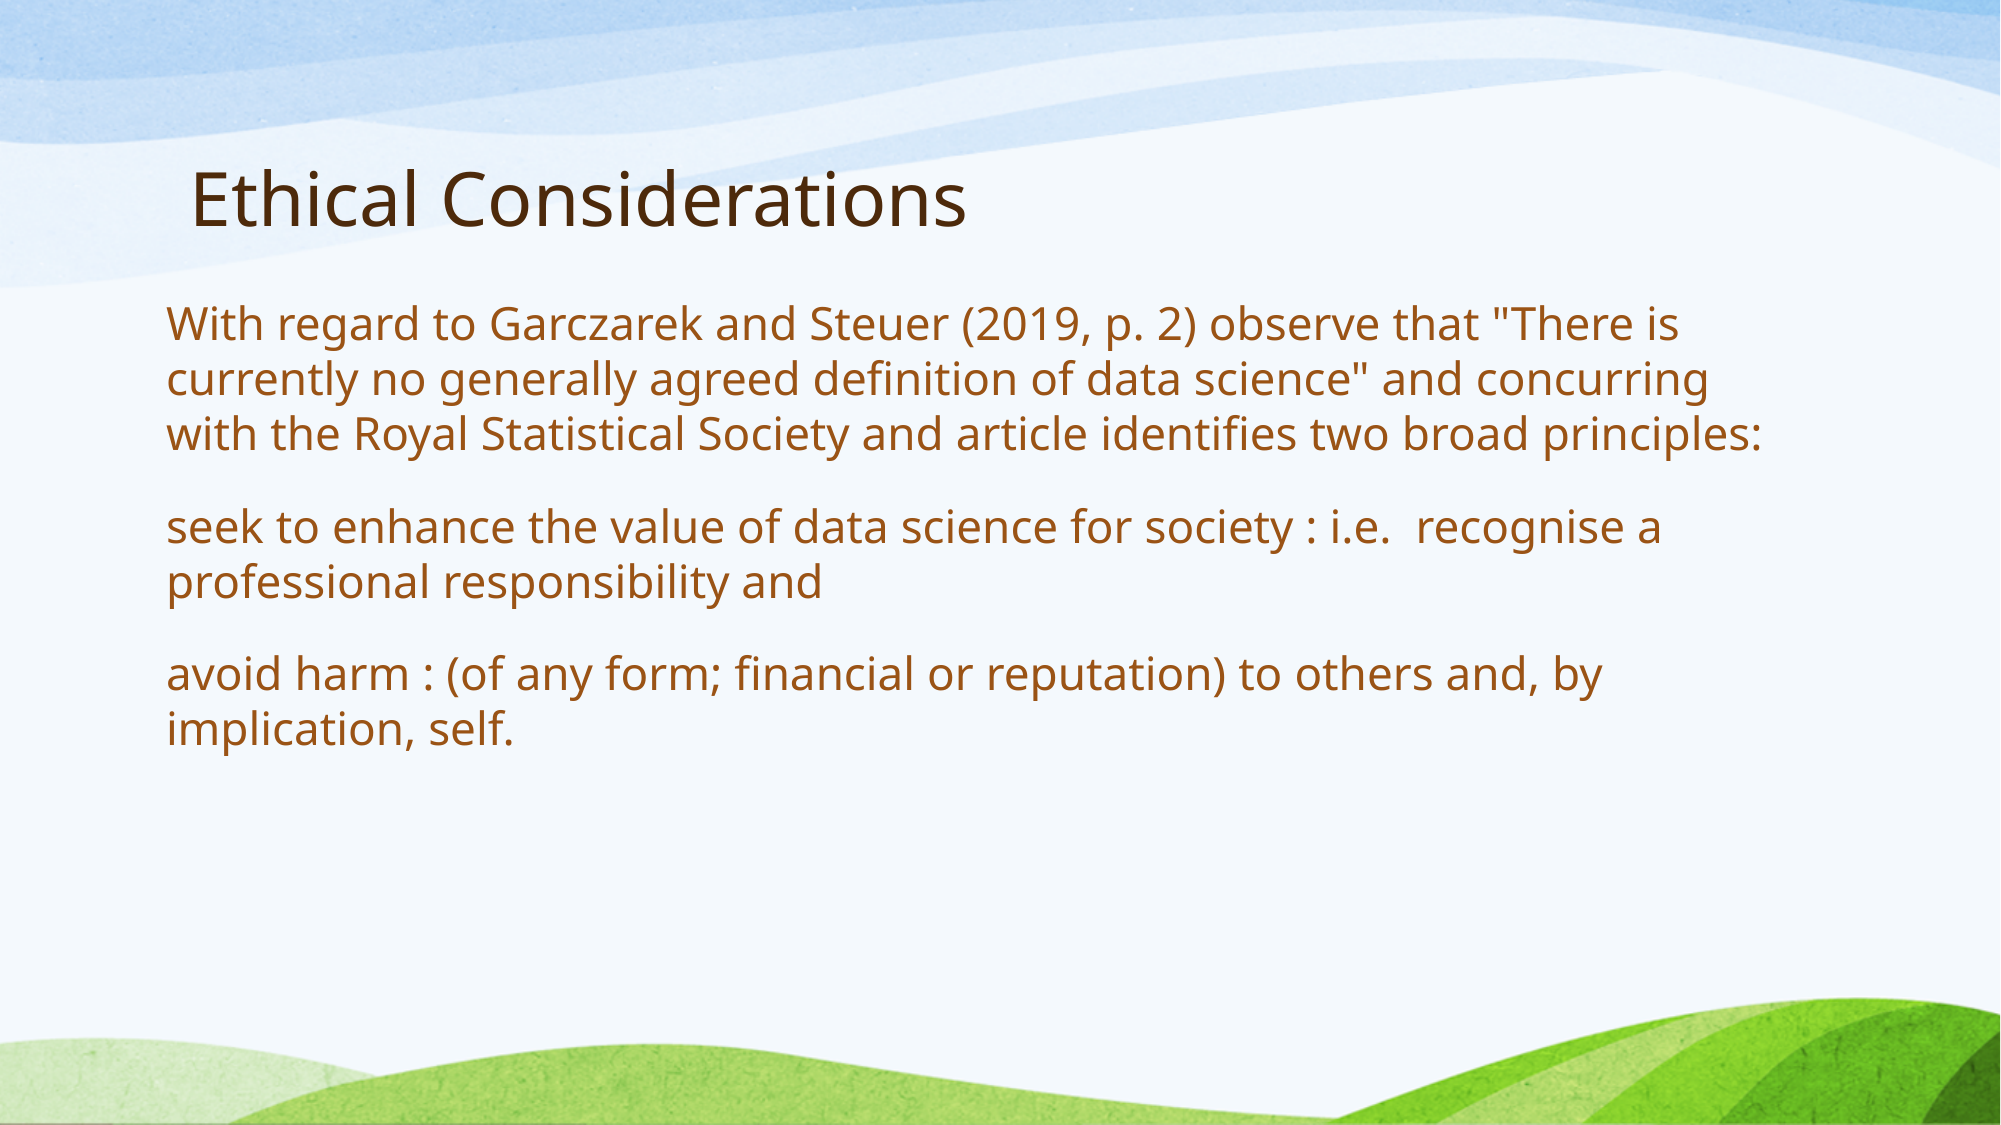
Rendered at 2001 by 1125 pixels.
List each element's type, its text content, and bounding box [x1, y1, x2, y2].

list With regard to Garczarek and Steuer (2019, p. 2) observe that "There is currently no generally agreed definition of data science" and concurring with the Royal Statistical Society and article identifies two broad principles: seek to enhance the value of data science for society : i.e. recognise a professional responsibility and avoid harm : (of any form; financial or reputation) to others and, by implication, self. [151, 287, 1802, 982]
picture [0, 0, 2001, 1125]
title Ethical Considerations [174, 50, 1825, 250]
